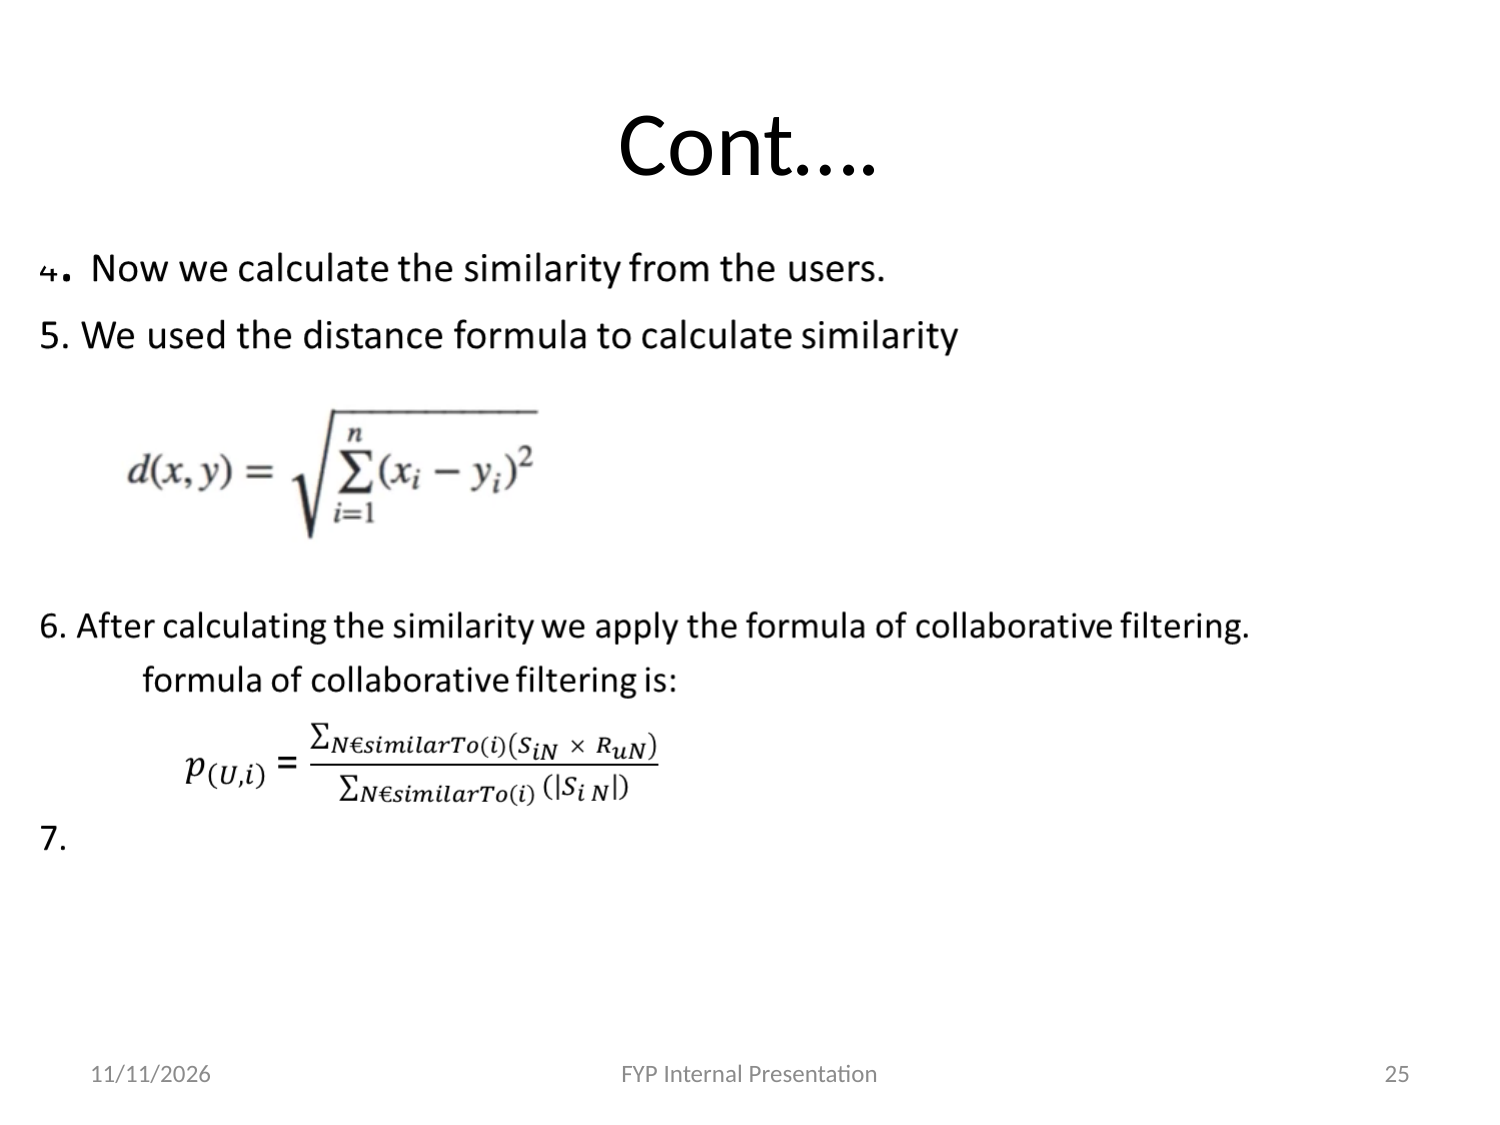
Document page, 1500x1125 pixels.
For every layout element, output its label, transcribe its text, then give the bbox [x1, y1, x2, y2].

slide_number 25 [1074, 1042, 1425, 1103]
text_box [24, 212, 1475, 1025]
picture [112, 369, 574, 558]
footer FYP Internal Presentation [512, 1042, 988, 1103]
title Cont…. [75, 45, 1425, 212]
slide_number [75, 1042, 425, 1103]
